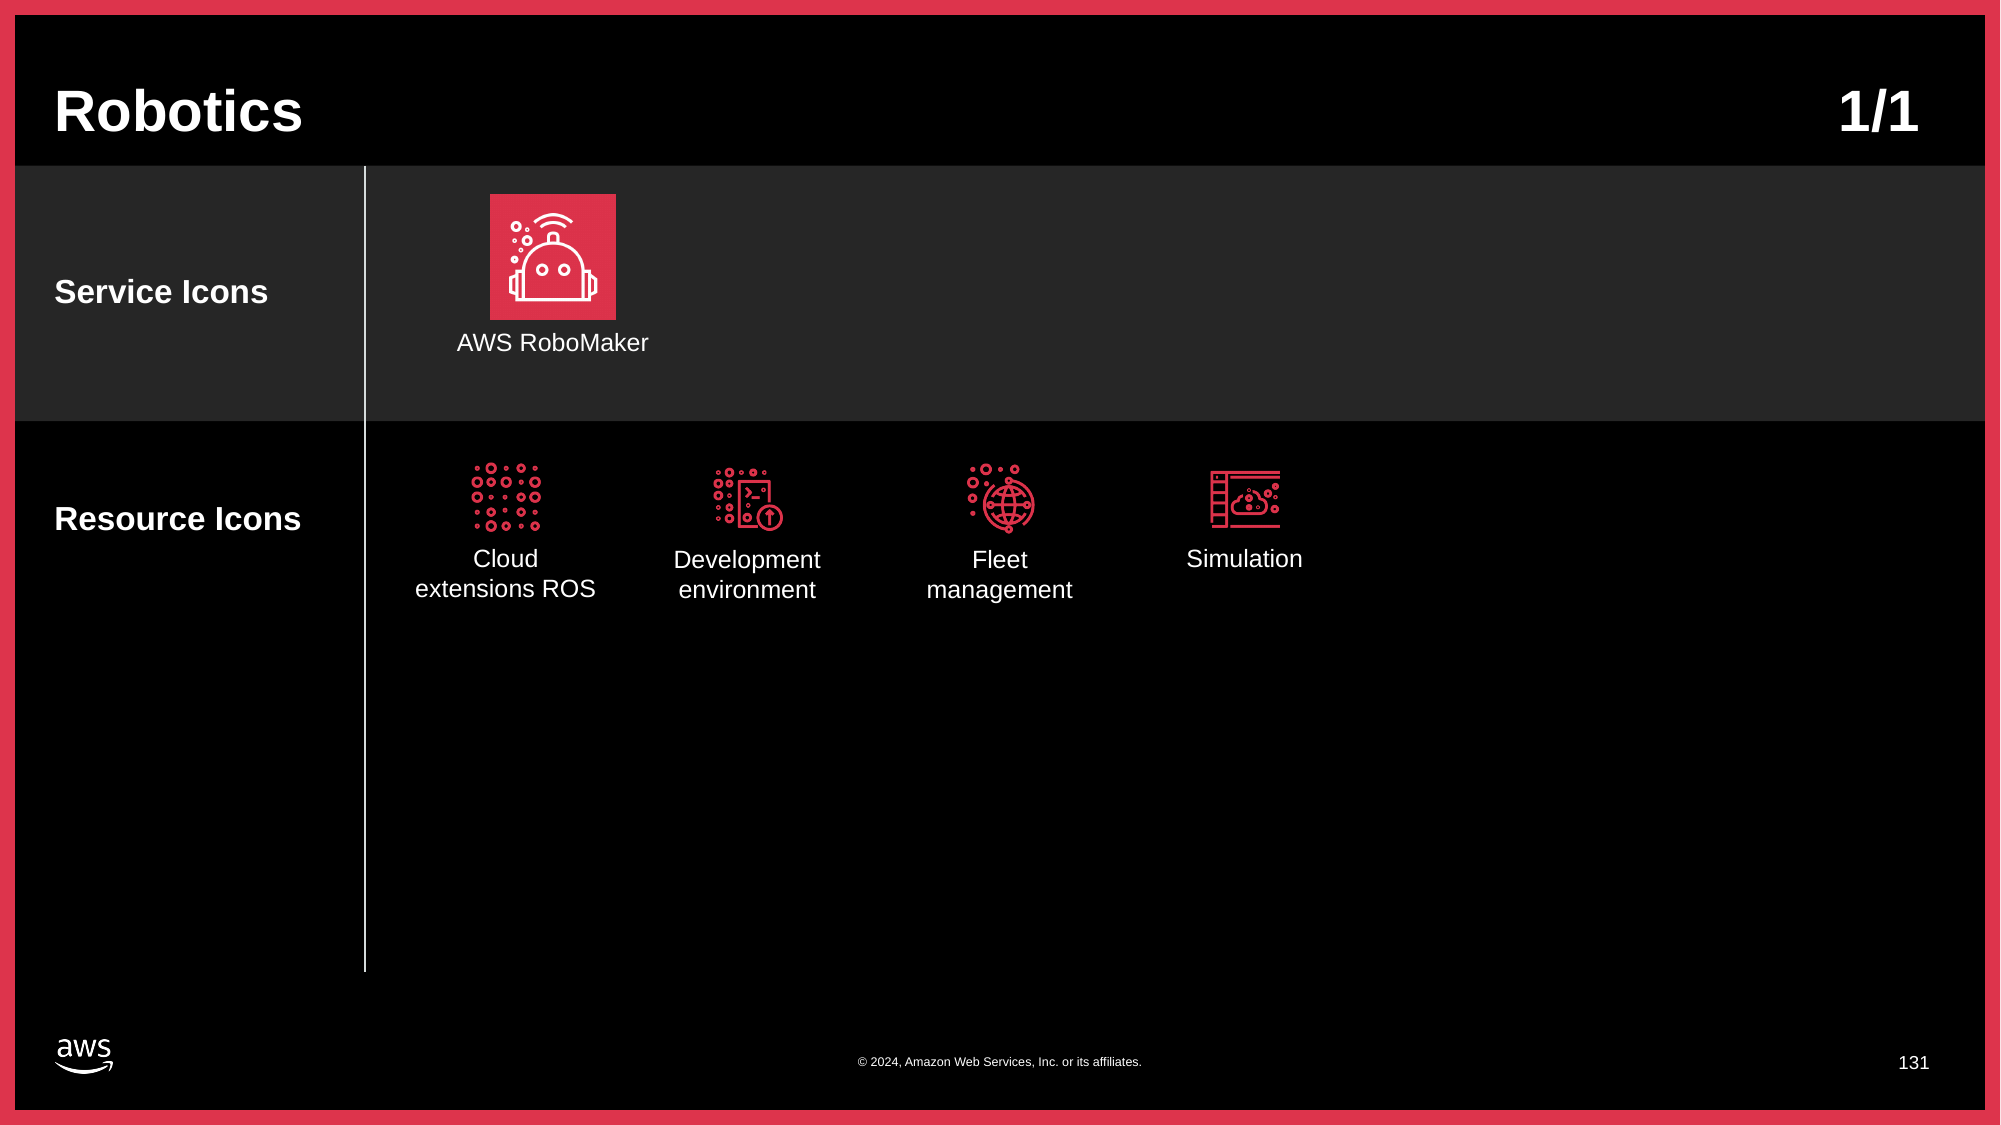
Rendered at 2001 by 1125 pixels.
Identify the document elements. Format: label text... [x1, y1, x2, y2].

picture [490, 194, 616, 320]
picture [709, 461, 786, 537]
title Robotics 1/1 [39, 59, 1945, 166]
text_box Fleet management [894, 535, 1106, 611]
picture [55, 1039, 113, 1074]
slide_number 131 [1494, 1031, 1945, 1092]
footer © 2024, Amazon Web Services, Inc. or its affiliates. [662, 1031, 1338, 1092]
text_box AWS RoboMaker [369, 319, 737, 364]
text_box Development environment [648, 535, 847, 611]
text_box Cloud extensions ROS [395, 535, 617, 610]
picture [468, 459, 544, 535]
text_box Simulation [1145, 534, 1345, 580]
picture [962, 460, 1038, 536]
picture [1207, 461, 1283, 537]
